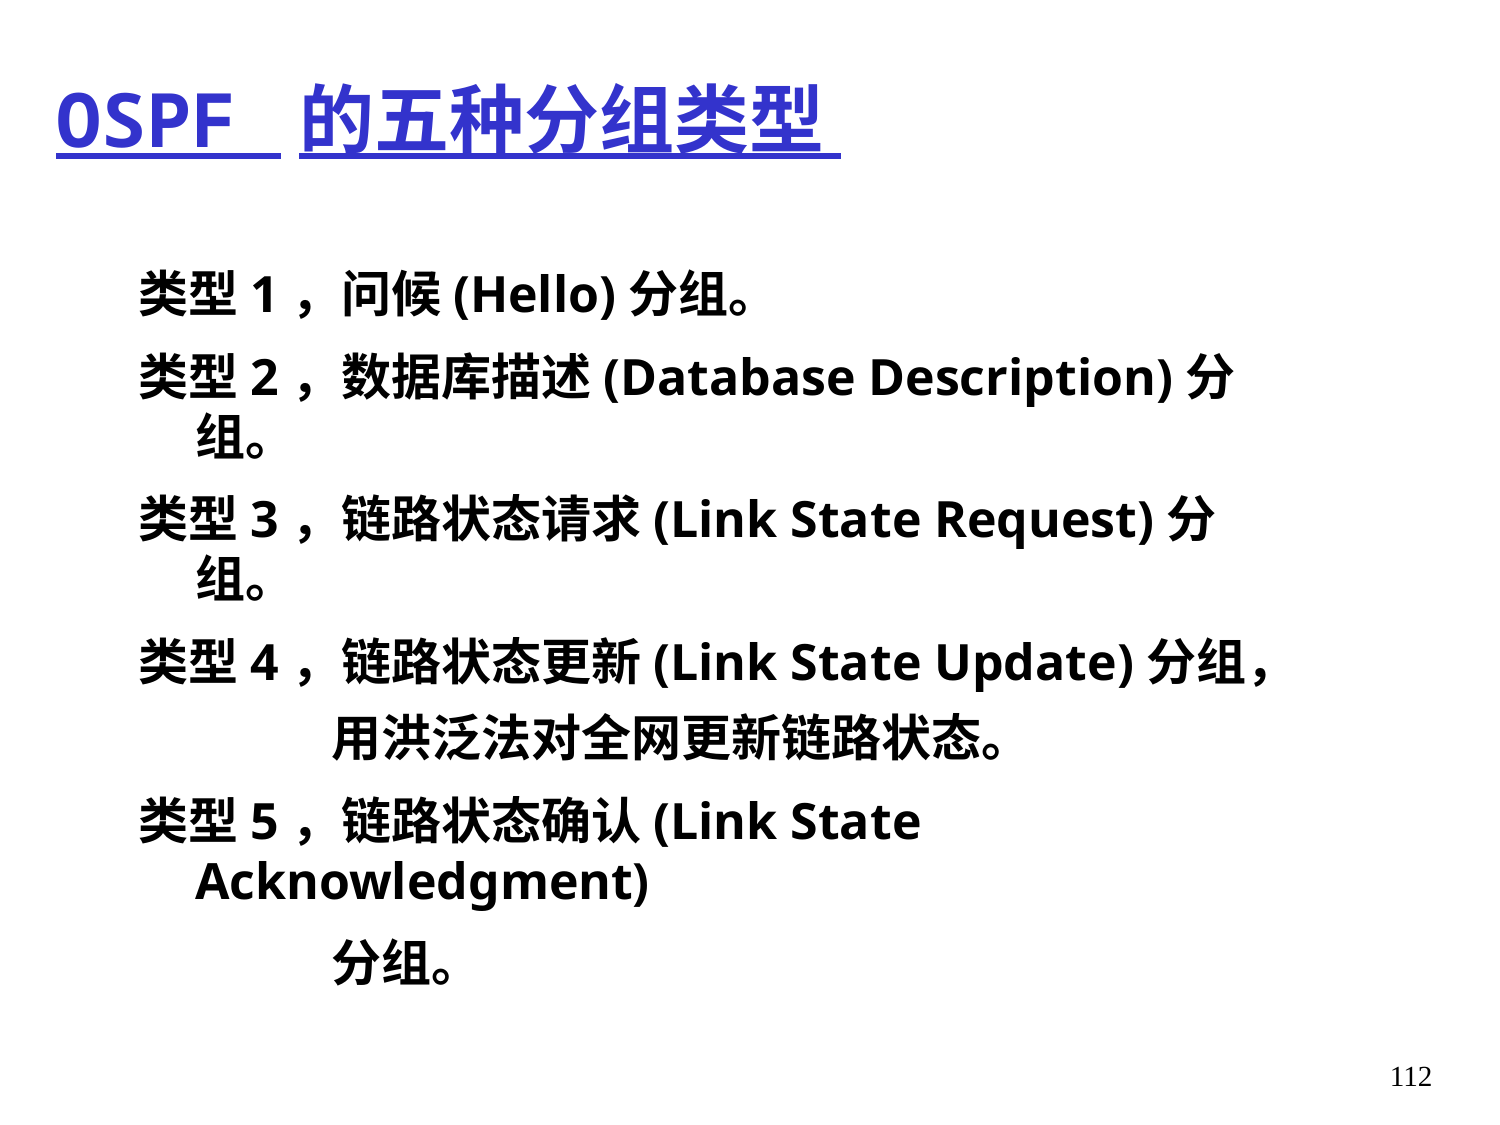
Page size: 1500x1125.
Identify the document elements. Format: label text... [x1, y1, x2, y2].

slide_number 112 [572, 1049, 1449, 1125]
title OSPF 的五种分组类型 [41, 30, 1374, 205]
list 类型1，问候(Hello)分组。 类型2，数据库描述(Database Description)分组。 类型3，链路状态请求(Link State Request)分组。 类型4，链路状态更新(Link State Update)分组， 用洪泛法对全网更新链路状态。 类型5，链路状态确认(Link State Acknowledgment) 分组。 [123, 255, 1271, 990]
